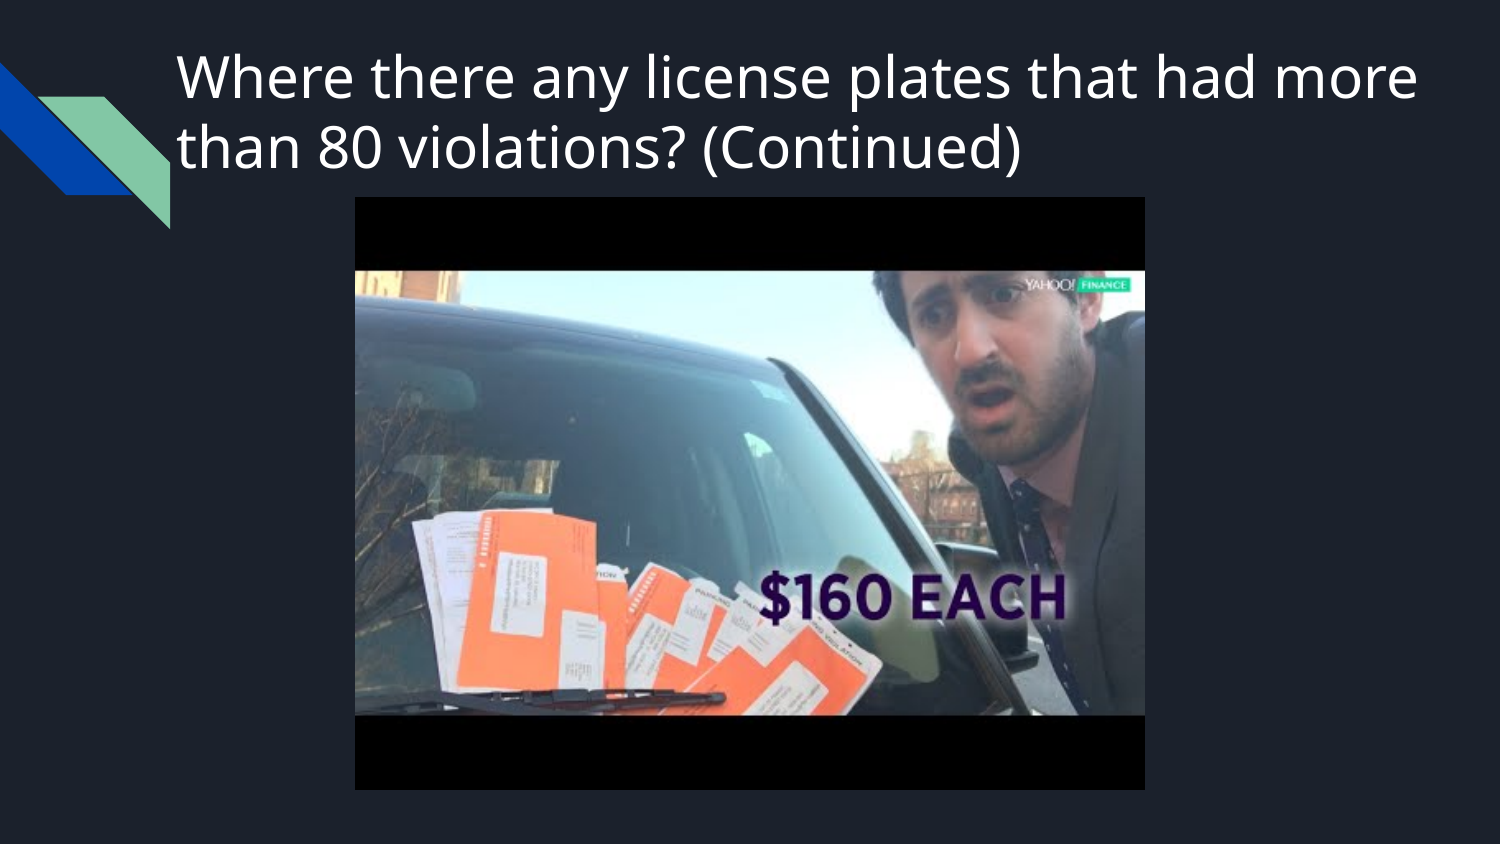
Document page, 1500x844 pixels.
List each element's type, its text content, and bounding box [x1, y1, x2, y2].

title Where there any license plates that had more than 80 violations? (Continued) [161, 25, 1448, 265]
picture [355, 197, 1145, 791]
